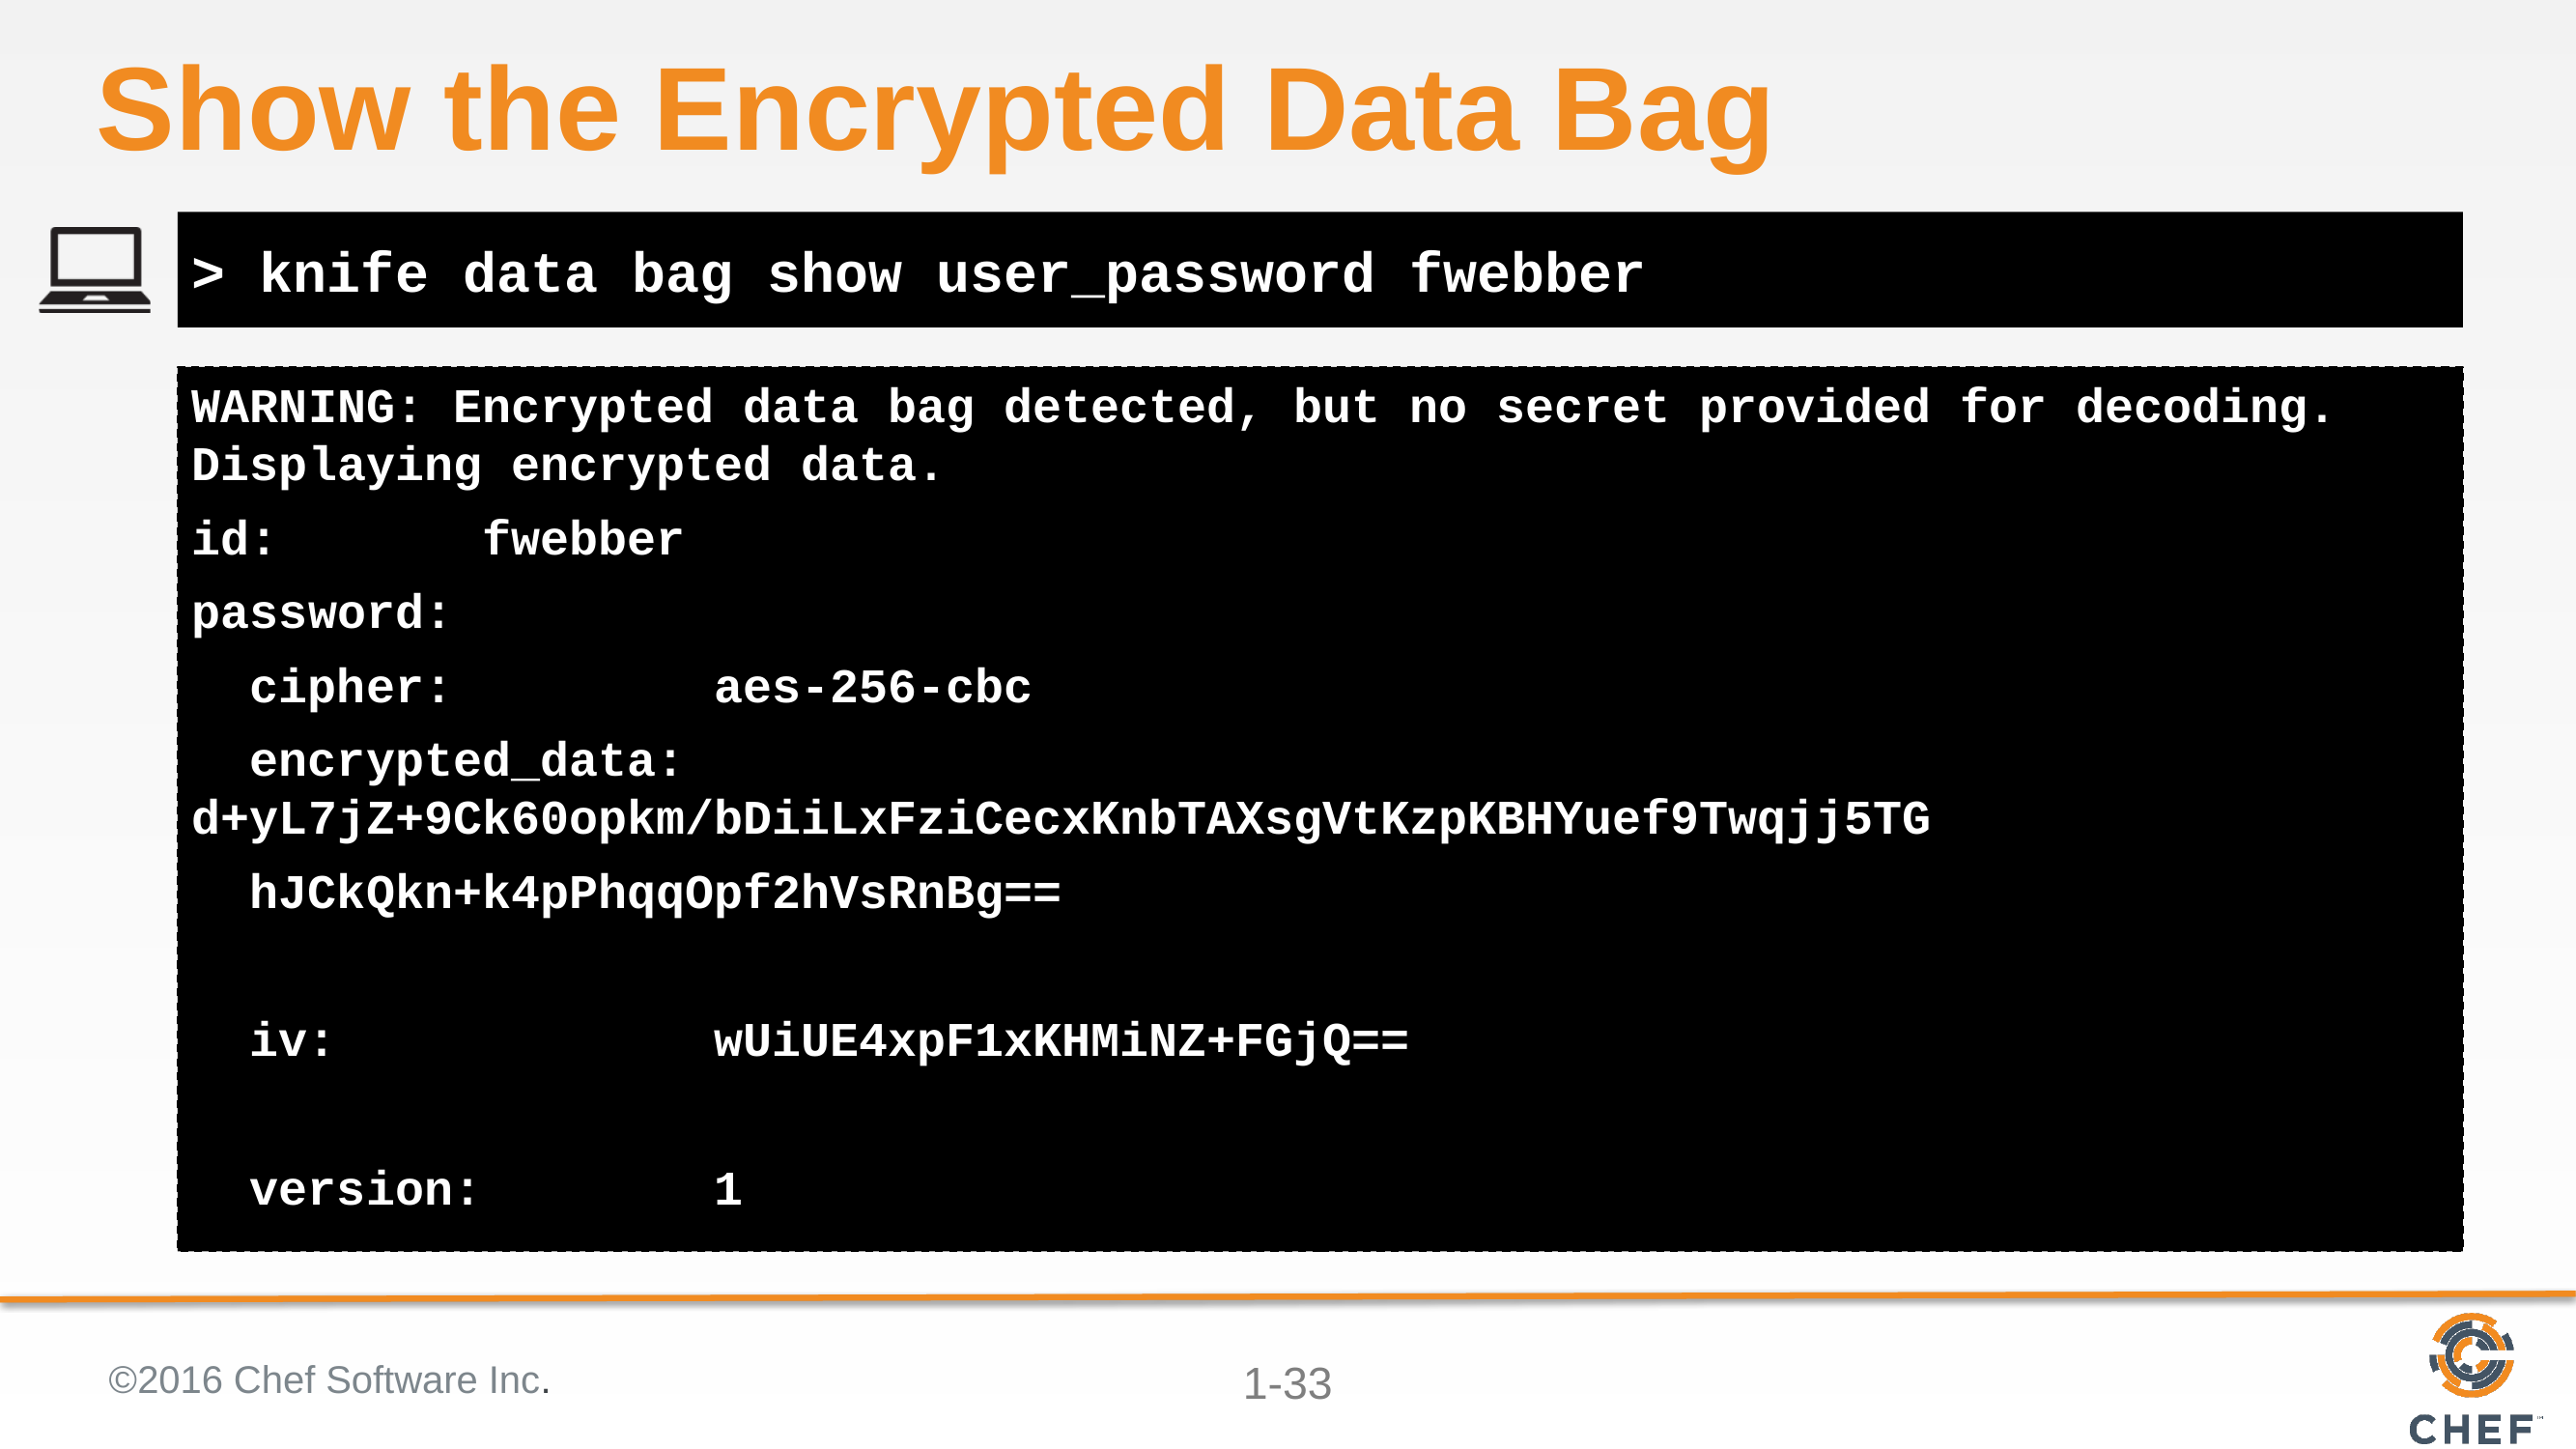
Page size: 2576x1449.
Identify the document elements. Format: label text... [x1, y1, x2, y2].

title Show the Encrypted Data Bag [96, 48, 2463, 180]
list > knife data bag show user_password fwebber [177, 212, 2463, 327]
list WARNING: Encrypted data bag detected, but no secret provided for decoding. Displaying encrypted data. id: fwebber password: cipher: aes-256-cbc encrypted_data: d+yL7jZ+9Ck60opkm/bDiiLxFziCecxKnbTAXsgVtKzpKBHYuef9Twqjj5TG hJCkQkn+k4pPhqqOpf2hVsRnBg== iv: wUiUE4xpF1xKHMiNZ+FGjQ== version: 1 [177, 366, 2464, 1252]
picture [2399, 1297, 2551, 1449]
